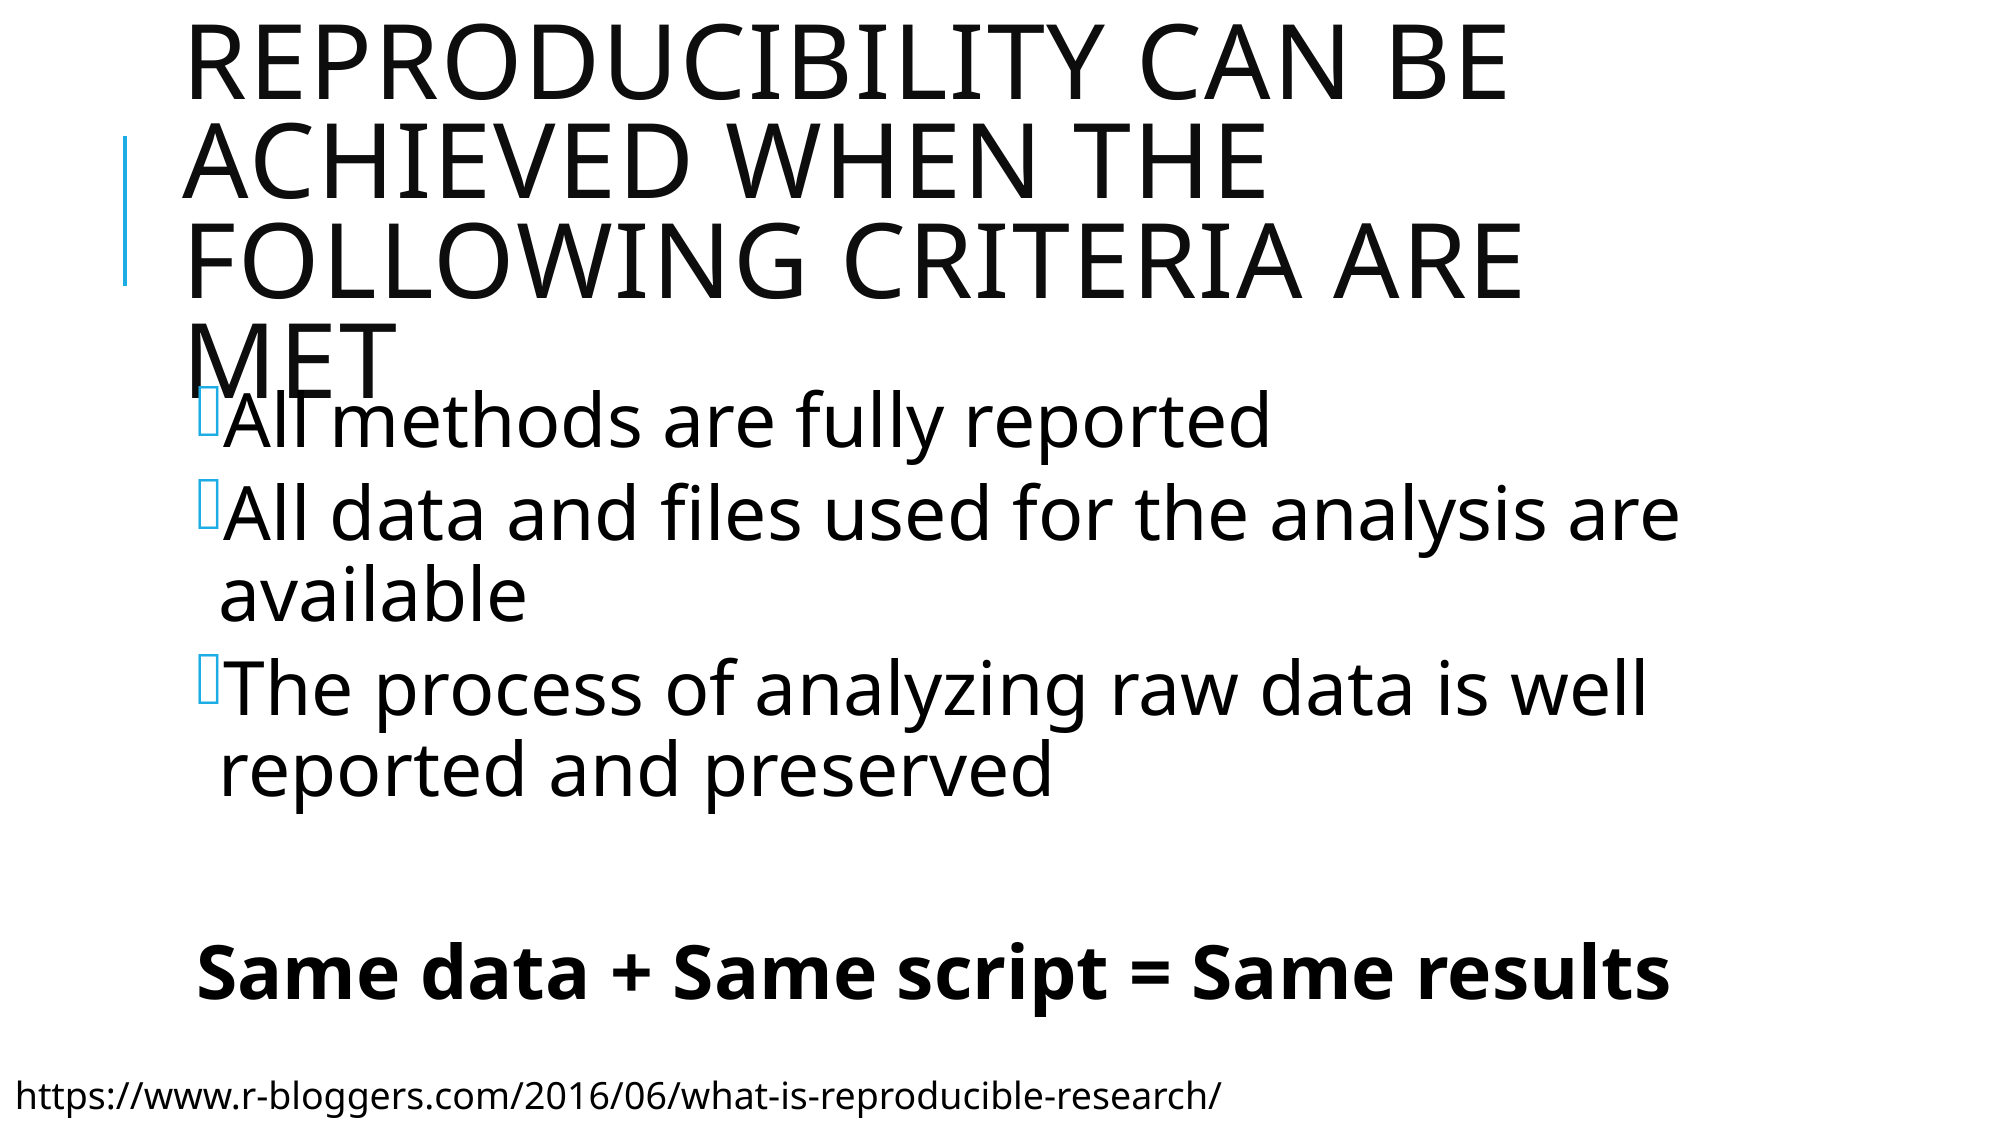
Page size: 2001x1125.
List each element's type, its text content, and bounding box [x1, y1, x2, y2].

text_box https://www.r-bloggers.com/2016/06/what-is-reproducible-research/ [0, 1064, 1361, 1125]
list All methods are fully reported All data and files used for the analysis are available The process of analyzing raw data is well reported and preserved Same data + Same script = Same results [168, 375, 1763, 1035]
title Reproducibility can be achieved when the following criteria are met [168, 96, 1763, 342]
